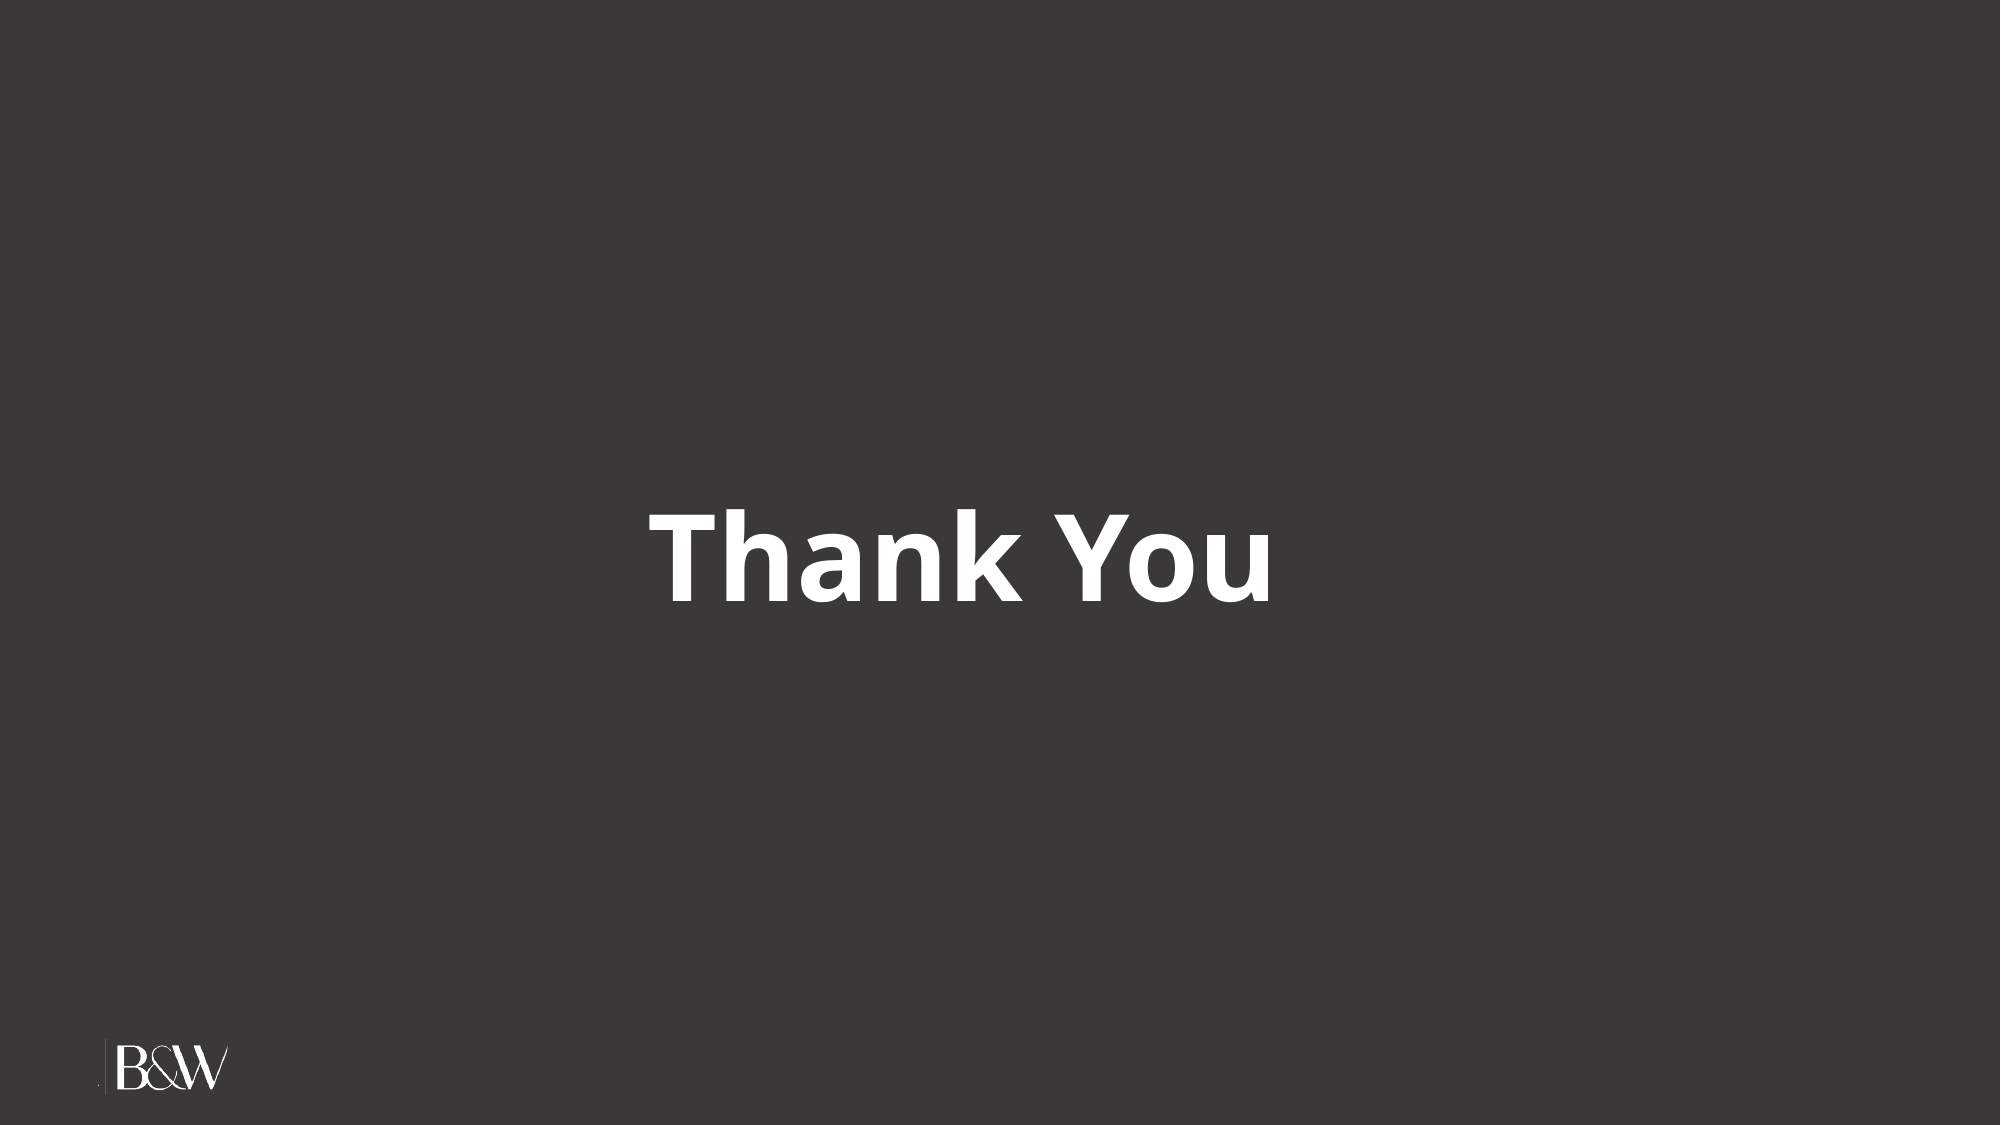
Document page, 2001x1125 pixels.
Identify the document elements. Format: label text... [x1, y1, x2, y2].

list Thank You [64, 358, 1862, 766]
